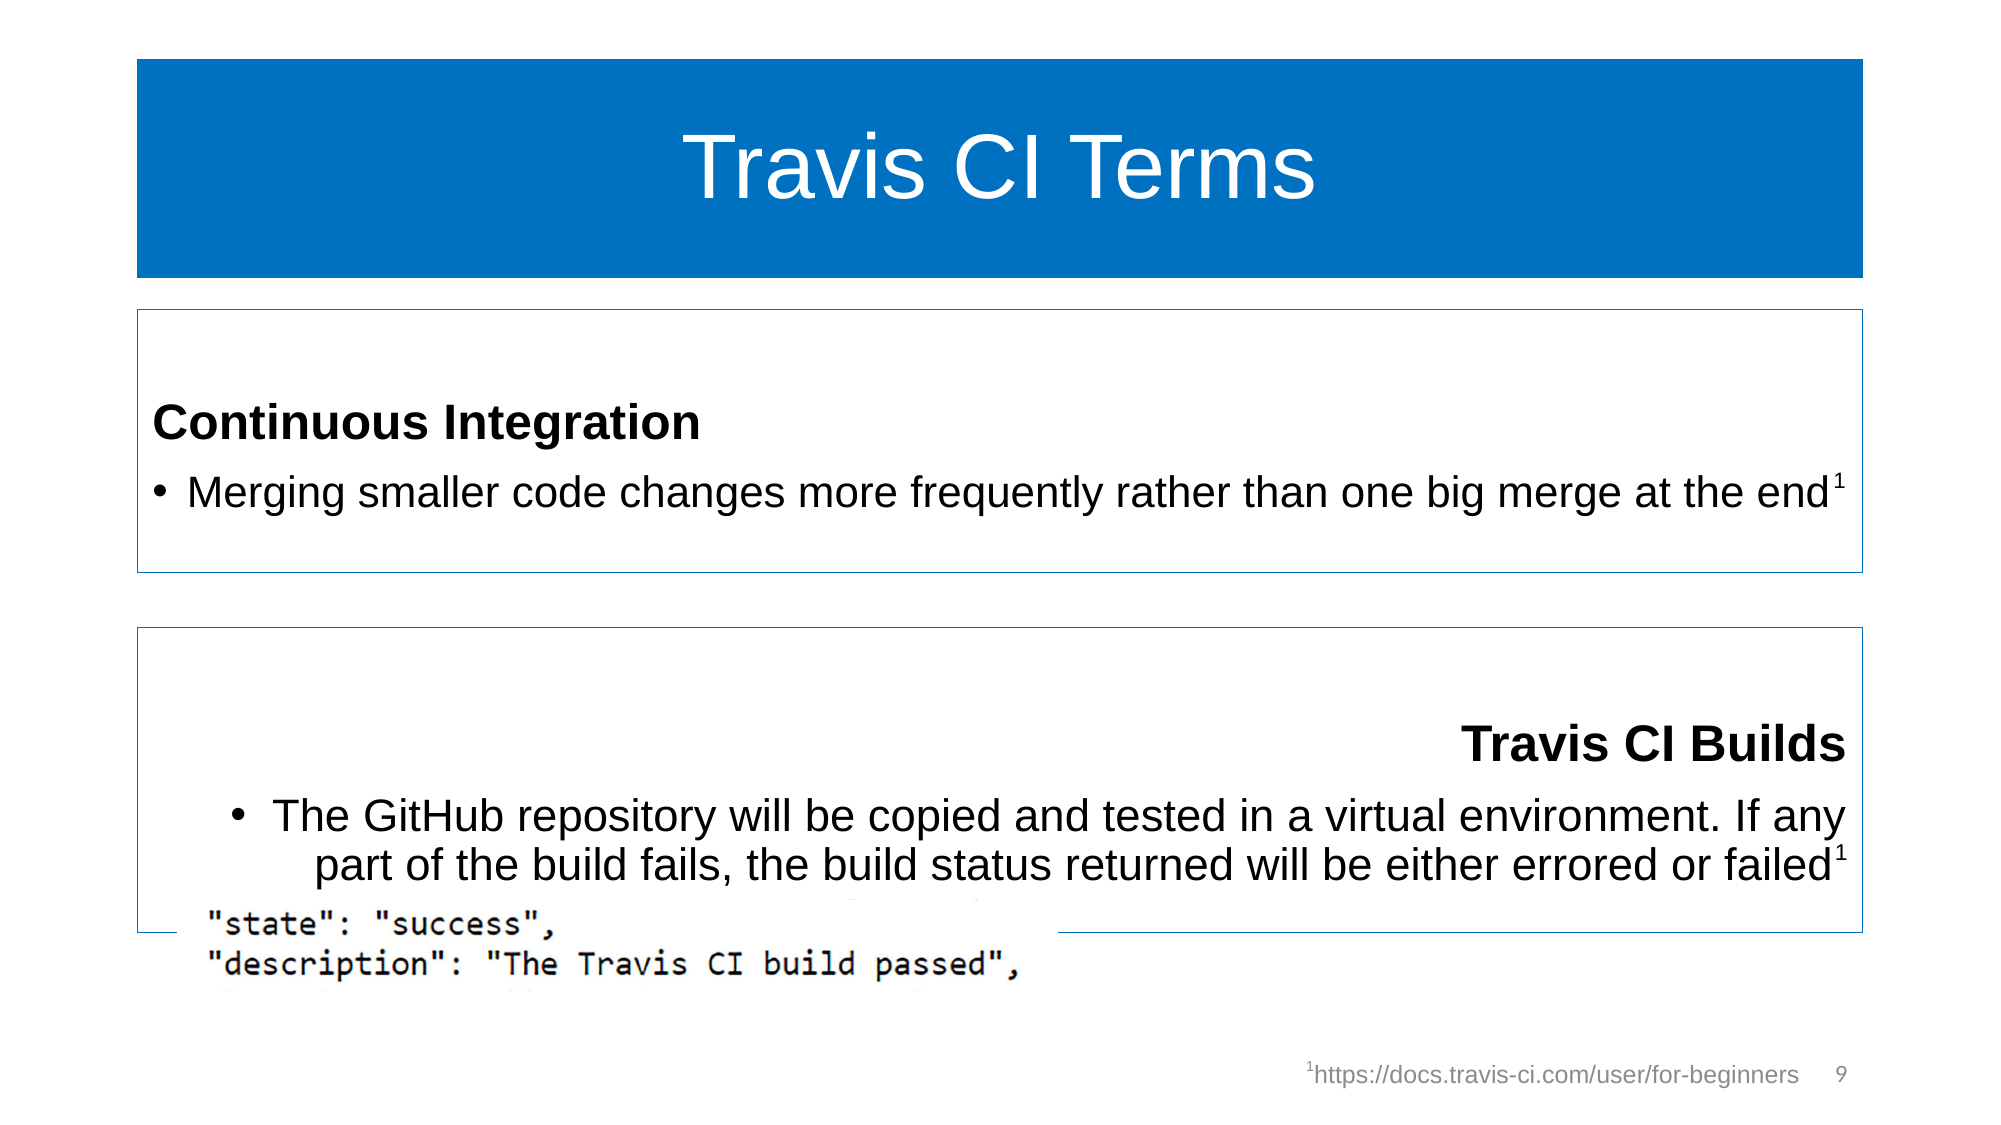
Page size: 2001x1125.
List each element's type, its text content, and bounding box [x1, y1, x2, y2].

list Continuous Integration Merging smaller code changes more frequently rather than one big merge at the end1 [137, 309, 1863, 573]
picture [177, 899, 1059, 992]
title Travis CI Terms [137, 59, 1863, 278]
slide_number 9 [1830, 1042, 1863, 1103]
text_box Travis CI Builds The GitHub repository will be copied and tested in a virtual environment. If any part of the build fails, the build status returned will be either errored or failed1 [137, 627, 1863, 933]
footer 1https://docs.travis-ci.com/user/for-beginners [1277, 1042, 1830, 1103]
